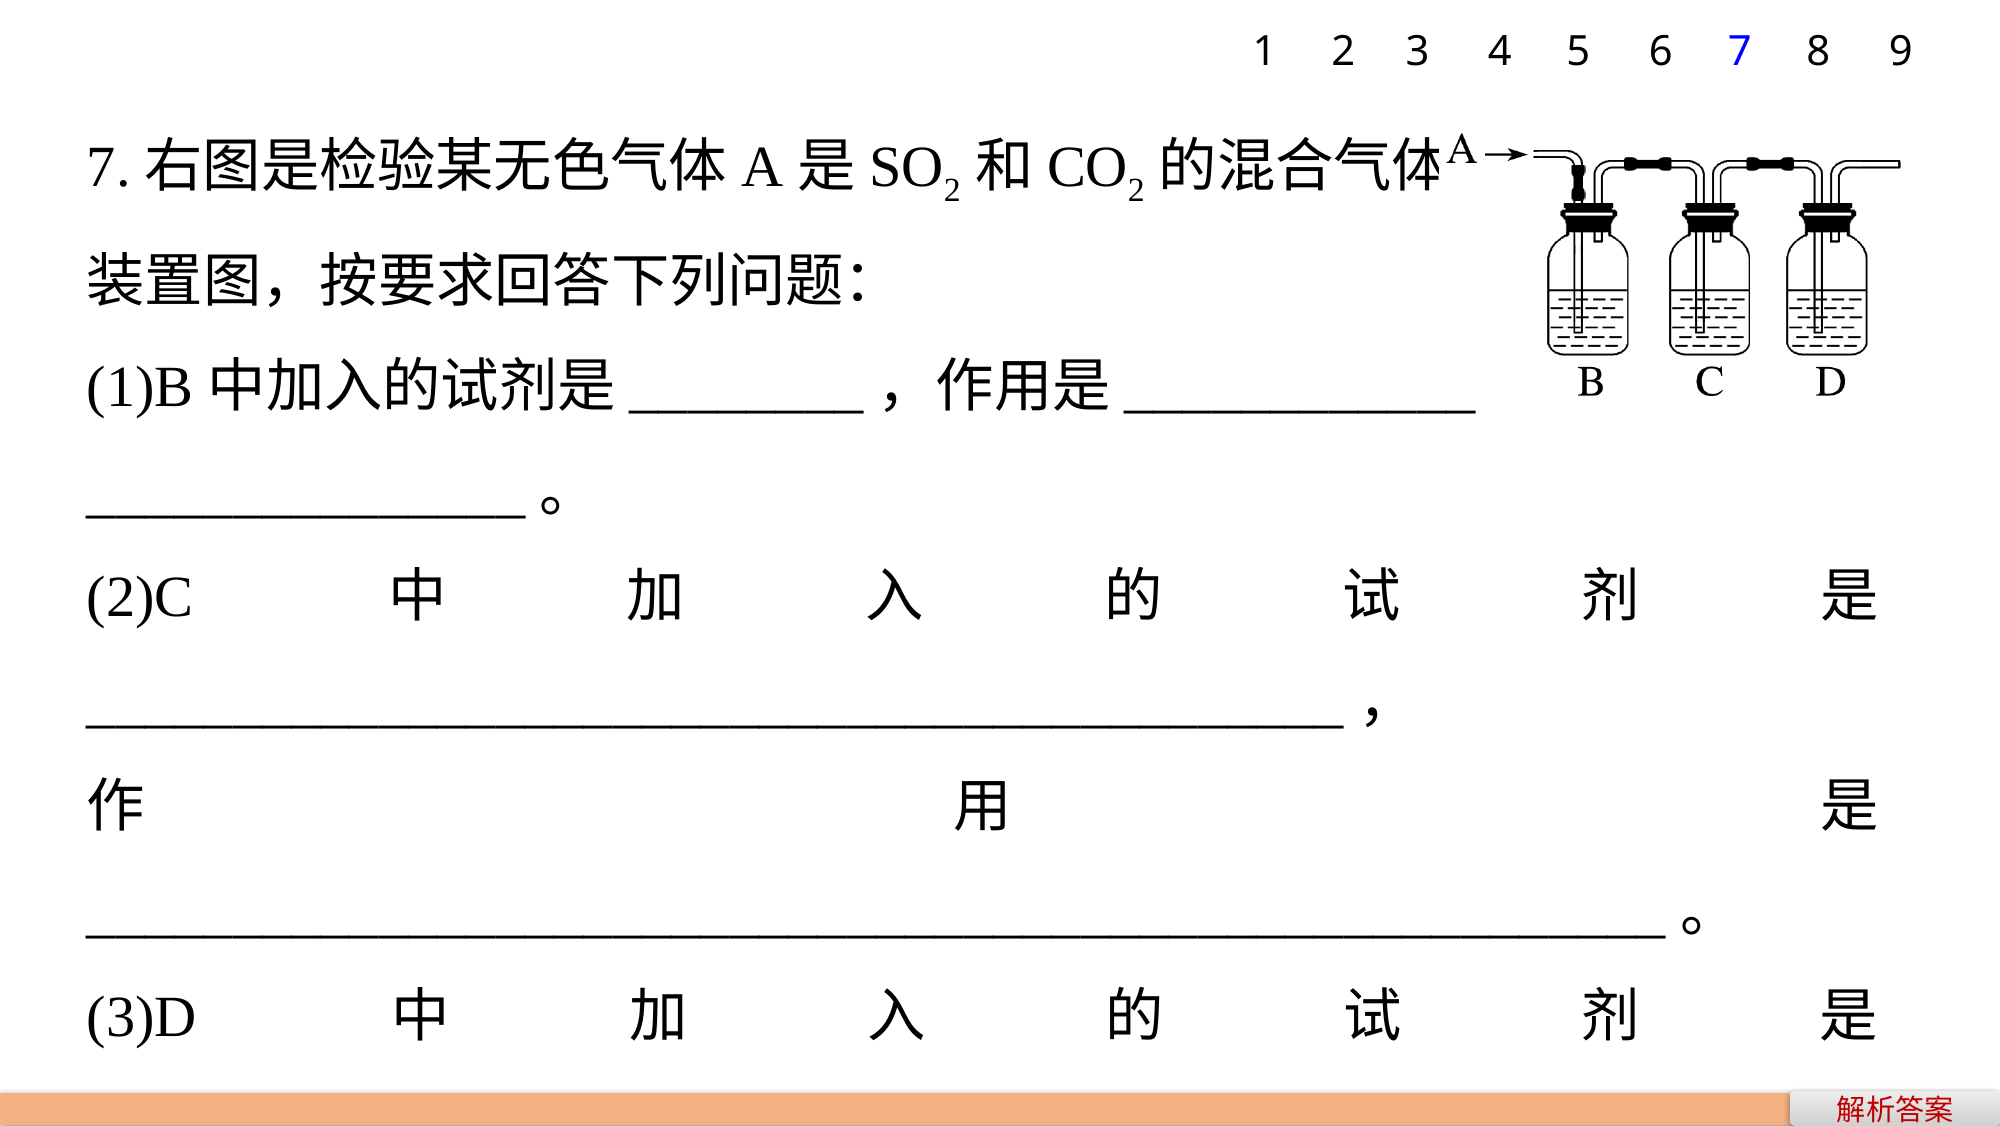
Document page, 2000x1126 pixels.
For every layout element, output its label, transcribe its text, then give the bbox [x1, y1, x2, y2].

text_box 4 [1466, 1, 1532, 97]
text_box 解析答案 [1788, 1089, 2000, 1126]
text_box 6 [1627, 1, 1693, 97]
text_box 9 [1867, 1, 1933, 96]
text_box 2 [1313, 1, 1376, 97]
text_box 5 [1545, 1, 1611, 97]
text_box [0, 1092, 1787, 1126]
text_box 8 [1785, 1, 1851, 96]
text_box 3 [1392, 1, 1450, 97]
picture [1439, 123, 1910, 402]
text_box 1 [1231, 1, 1297, 97]
text_box 7 [1706, 1, 1772, 96]
text_box 7.右图是检验某无色气体A是SO2和CO2的混合气体的 装置图，按要求回答下列问题： (1)B中加入的试剂是________，作用是____________ _______________。 (2)C中加入的试剂是___________________________________________， 作用是______________________________________________________。 (3)D中加入的试剂是___________________________________________， 作用是______________________________________________________。 (4)实验时，C中应观察到的现象是_______________________________。 [72, 81, 1907, 1091]
